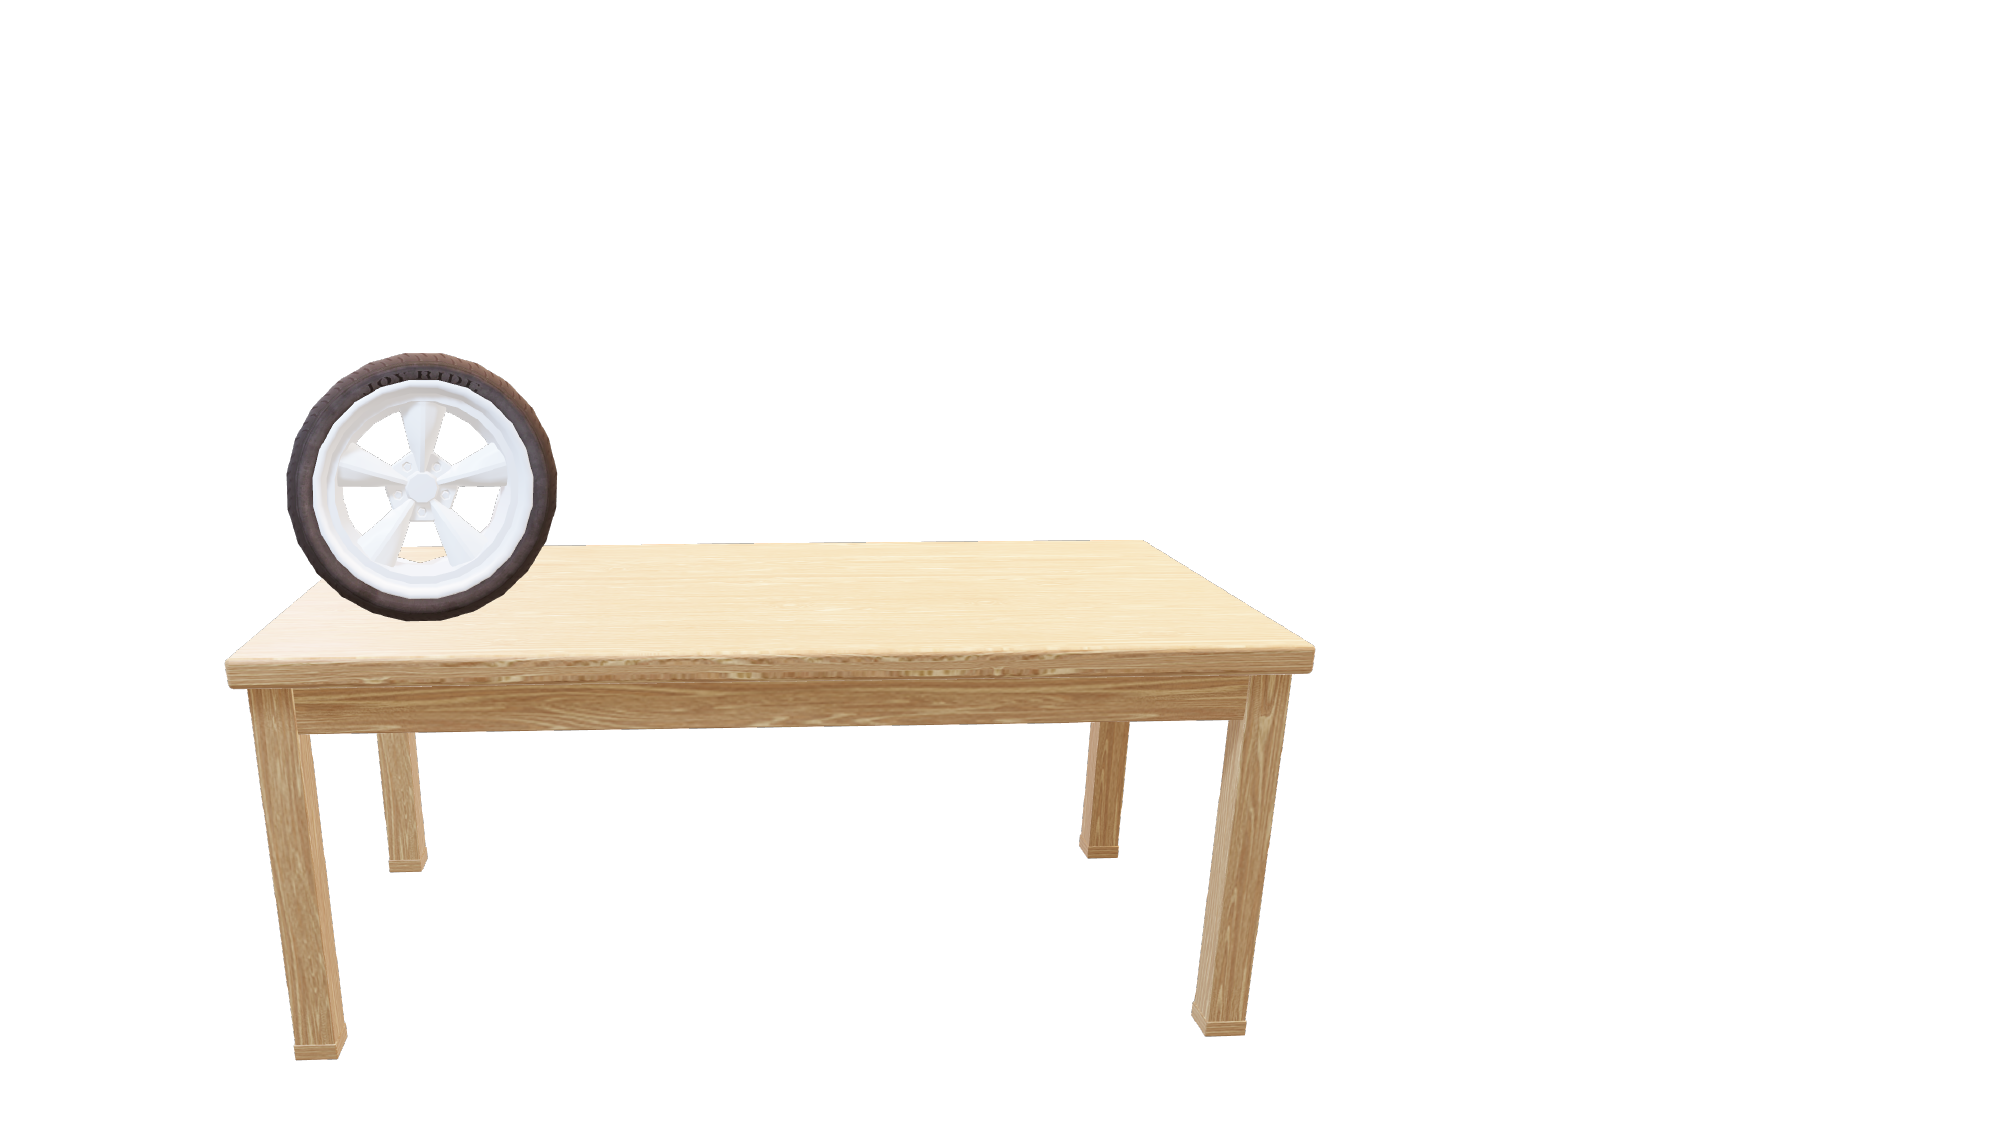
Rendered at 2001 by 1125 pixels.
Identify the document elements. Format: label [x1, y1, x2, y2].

picture [214, 346, 1318, 1067]
